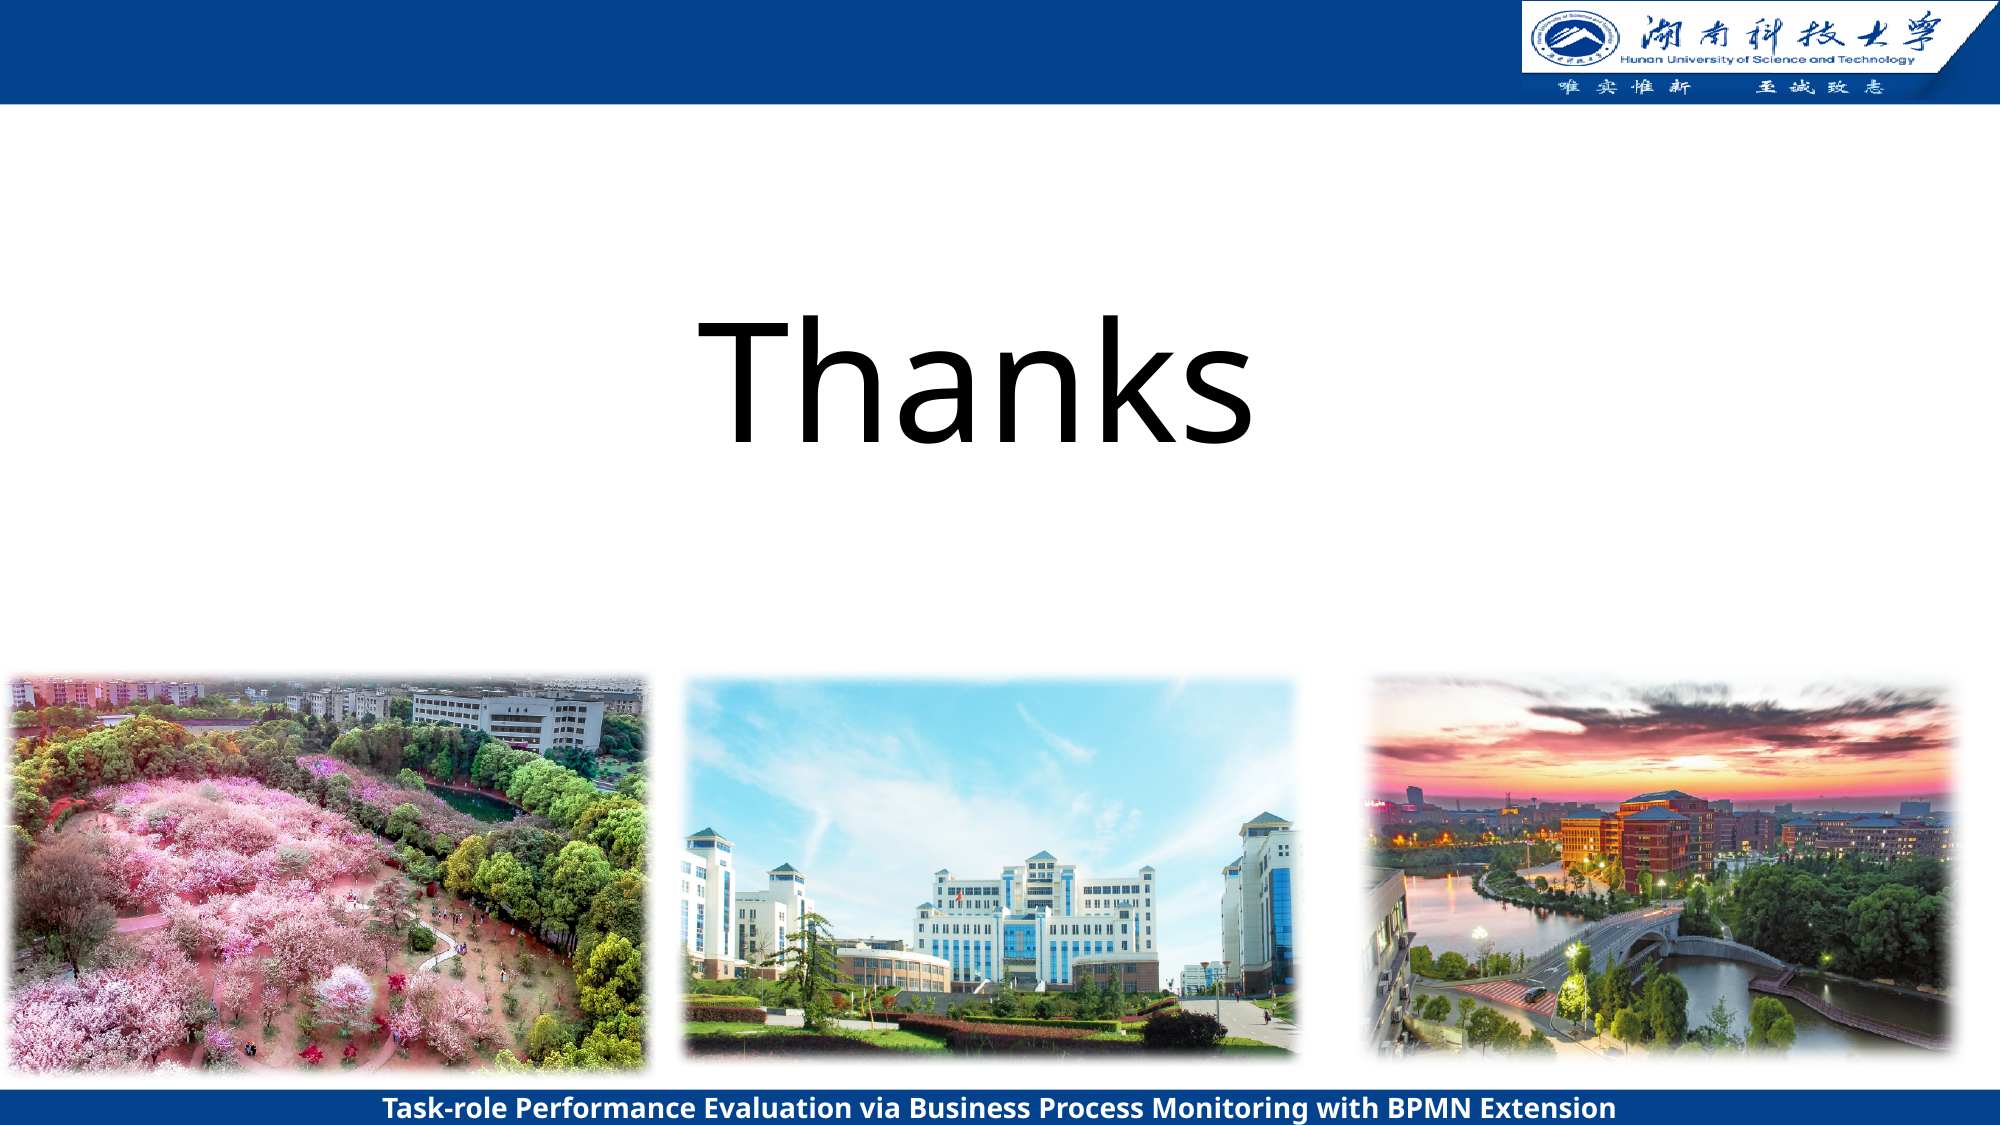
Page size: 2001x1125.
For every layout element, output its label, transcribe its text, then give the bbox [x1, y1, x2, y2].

picture [0, 667, 657, 1081]
picture [673, 667, 1306, 1068]
picture [1522, 1, 1999, 100]
text_box Thanks [624, 268, 1331, 699]
picture [1355, 667, 1967, 1068]
